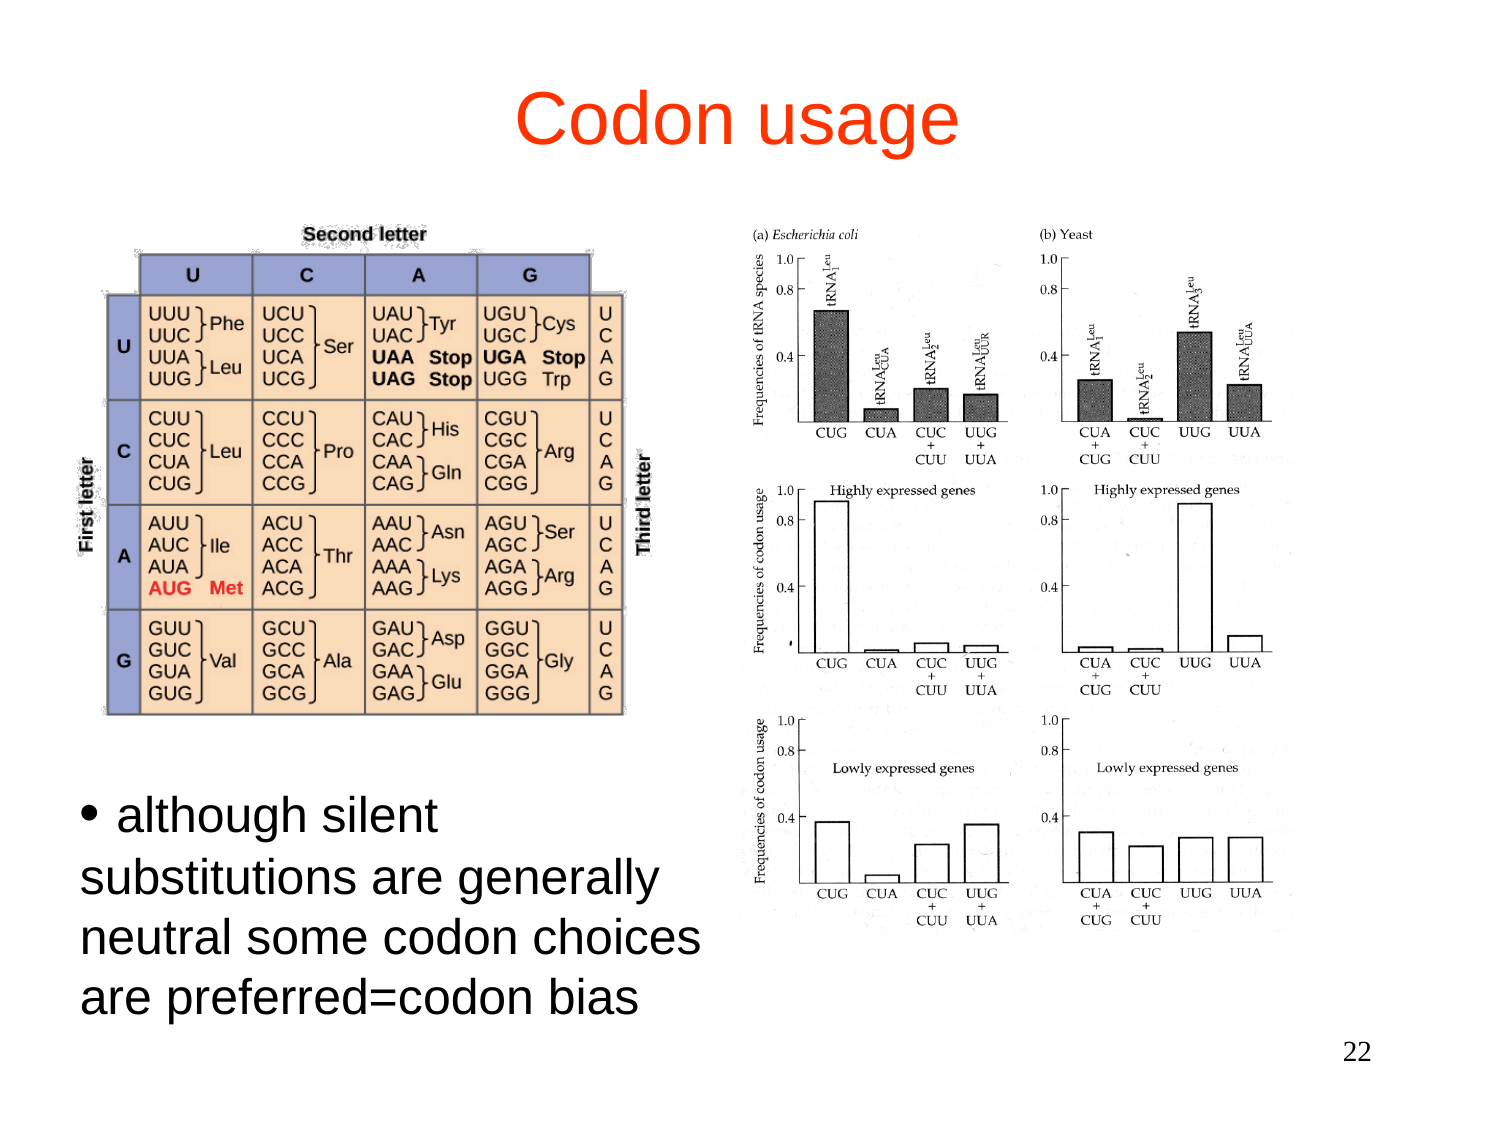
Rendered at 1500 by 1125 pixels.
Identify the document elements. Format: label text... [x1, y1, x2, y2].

text_box Codon usage [500, 62, 977, 168]
text_box • although silent substitutions are generally neutral some codon choices are preferred=codon bias [65, 767, 735, 1032]
picture [76, 223, 652, 716]
picture [737, 219, 1299, 937]
slide_number 22 [1074, 1024, 1388, 1101]
